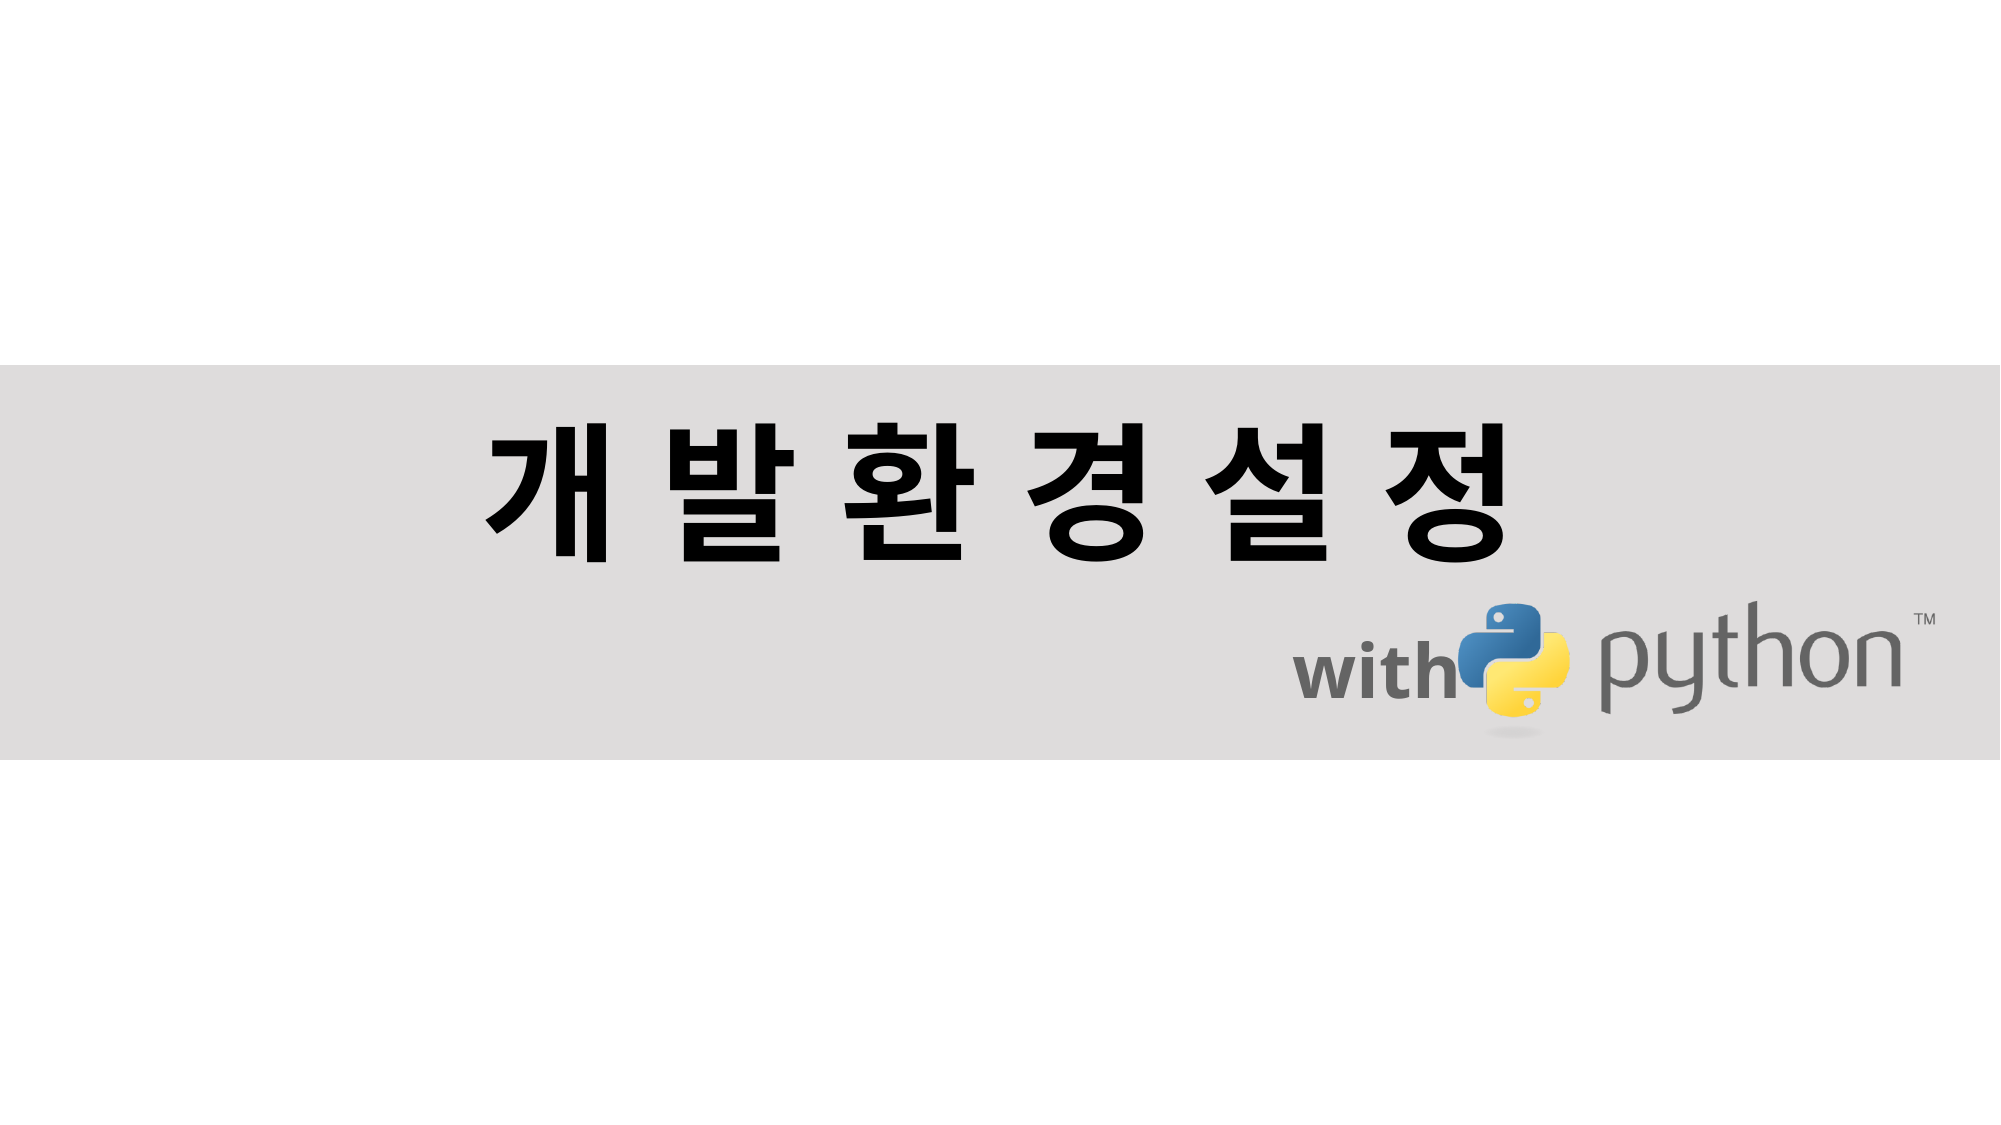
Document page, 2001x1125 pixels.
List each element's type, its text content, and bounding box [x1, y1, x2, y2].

text_box with [1277, 616, 1452, 721]
picture [1452, 597, 1940, 742]
text_box [0, 364, 2000, 761]
text_box 개 발 환 경 설 정 [466, 392, 1534, 587]
